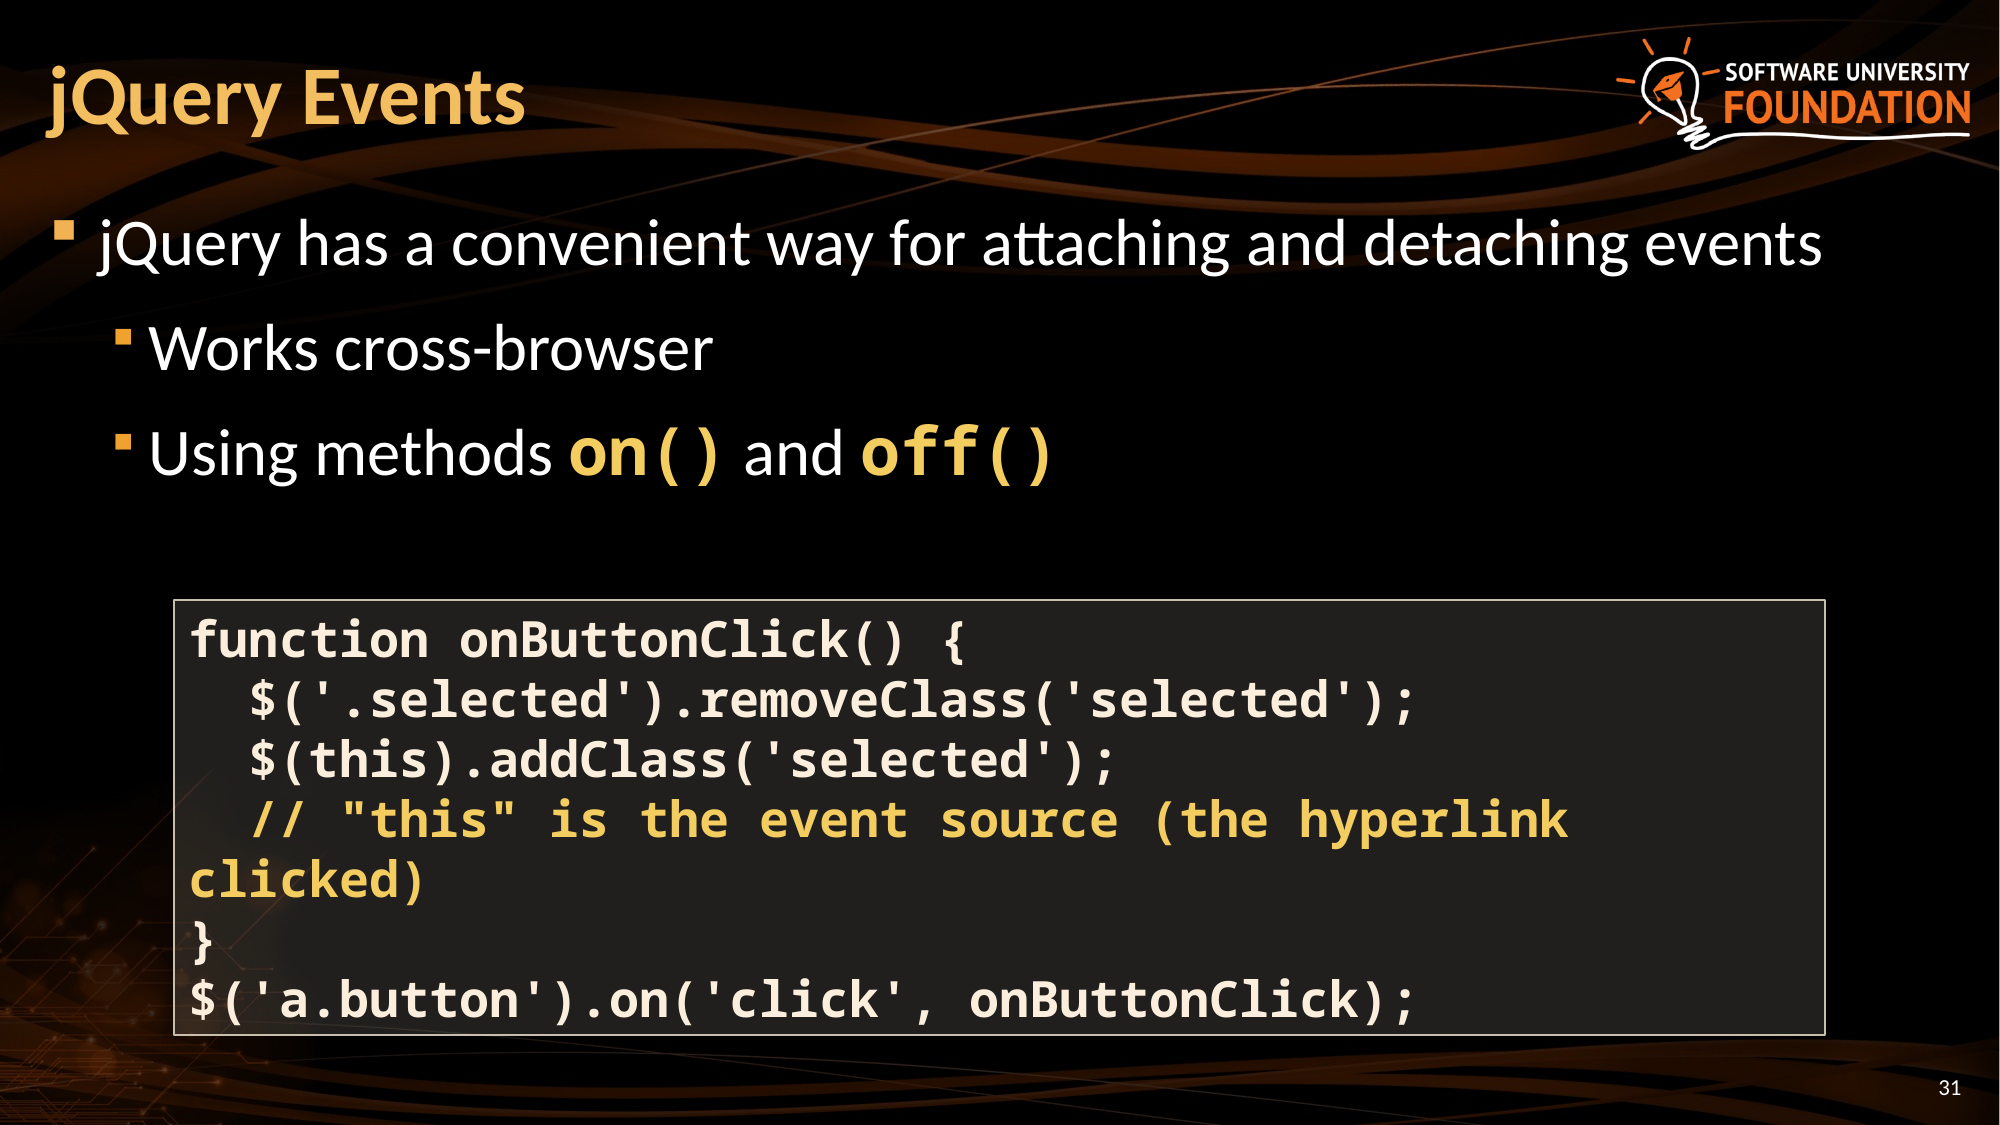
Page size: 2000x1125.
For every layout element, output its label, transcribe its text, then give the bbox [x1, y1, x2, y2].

list jQuery has a convenient way for attaching and detaching events Works cross-browser Using methods on() and off() [31, 188, 1968, 1103]
text_box function onButtonClick() { $('.selected').removeClass('selected'); $(this).addClass('selected'); // "this" is the event source (the hyperlink clicked) } $('a.button').on('click', onButtonClick); [174, 599, 1825, 1035]
picture [0, 0, 2000, 1125]
title jQuery Events [30, 6, 1602, 189]
